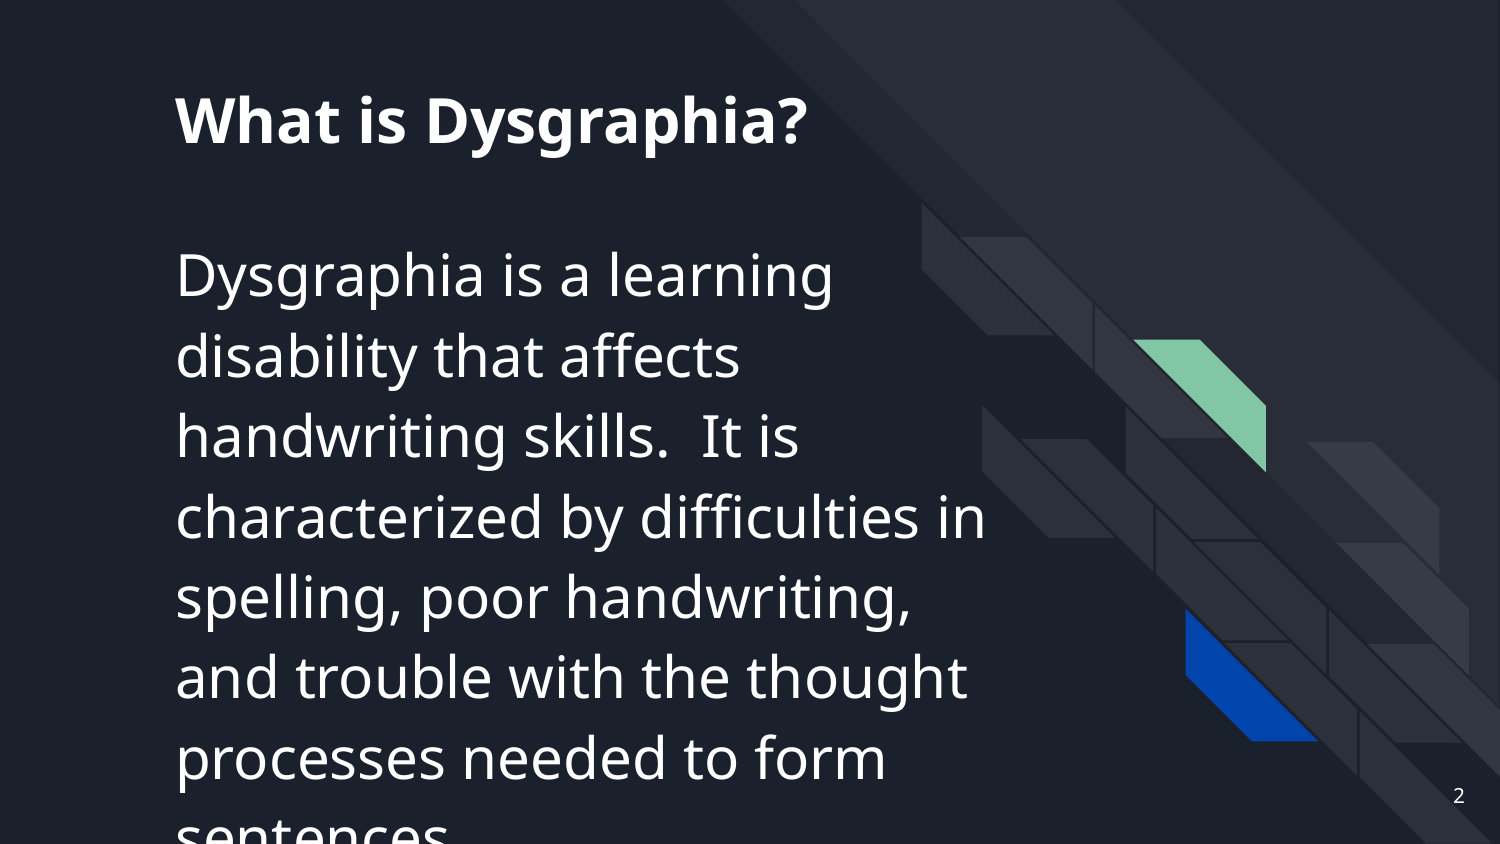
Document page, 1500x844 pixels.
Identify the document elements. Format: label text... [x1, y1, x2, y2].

slide_number 2 [1389, 764, 1480, 830]
title What is Dysgraphia? [160, 40, 913, 197]
text_box Dysgraphia is a learning disability that affects handwriting skills. It is characterized by difficulties in spelling, poor handwriting, and trouble with the thought processes needed to form sentences. [160, 213, 1034, 765]
